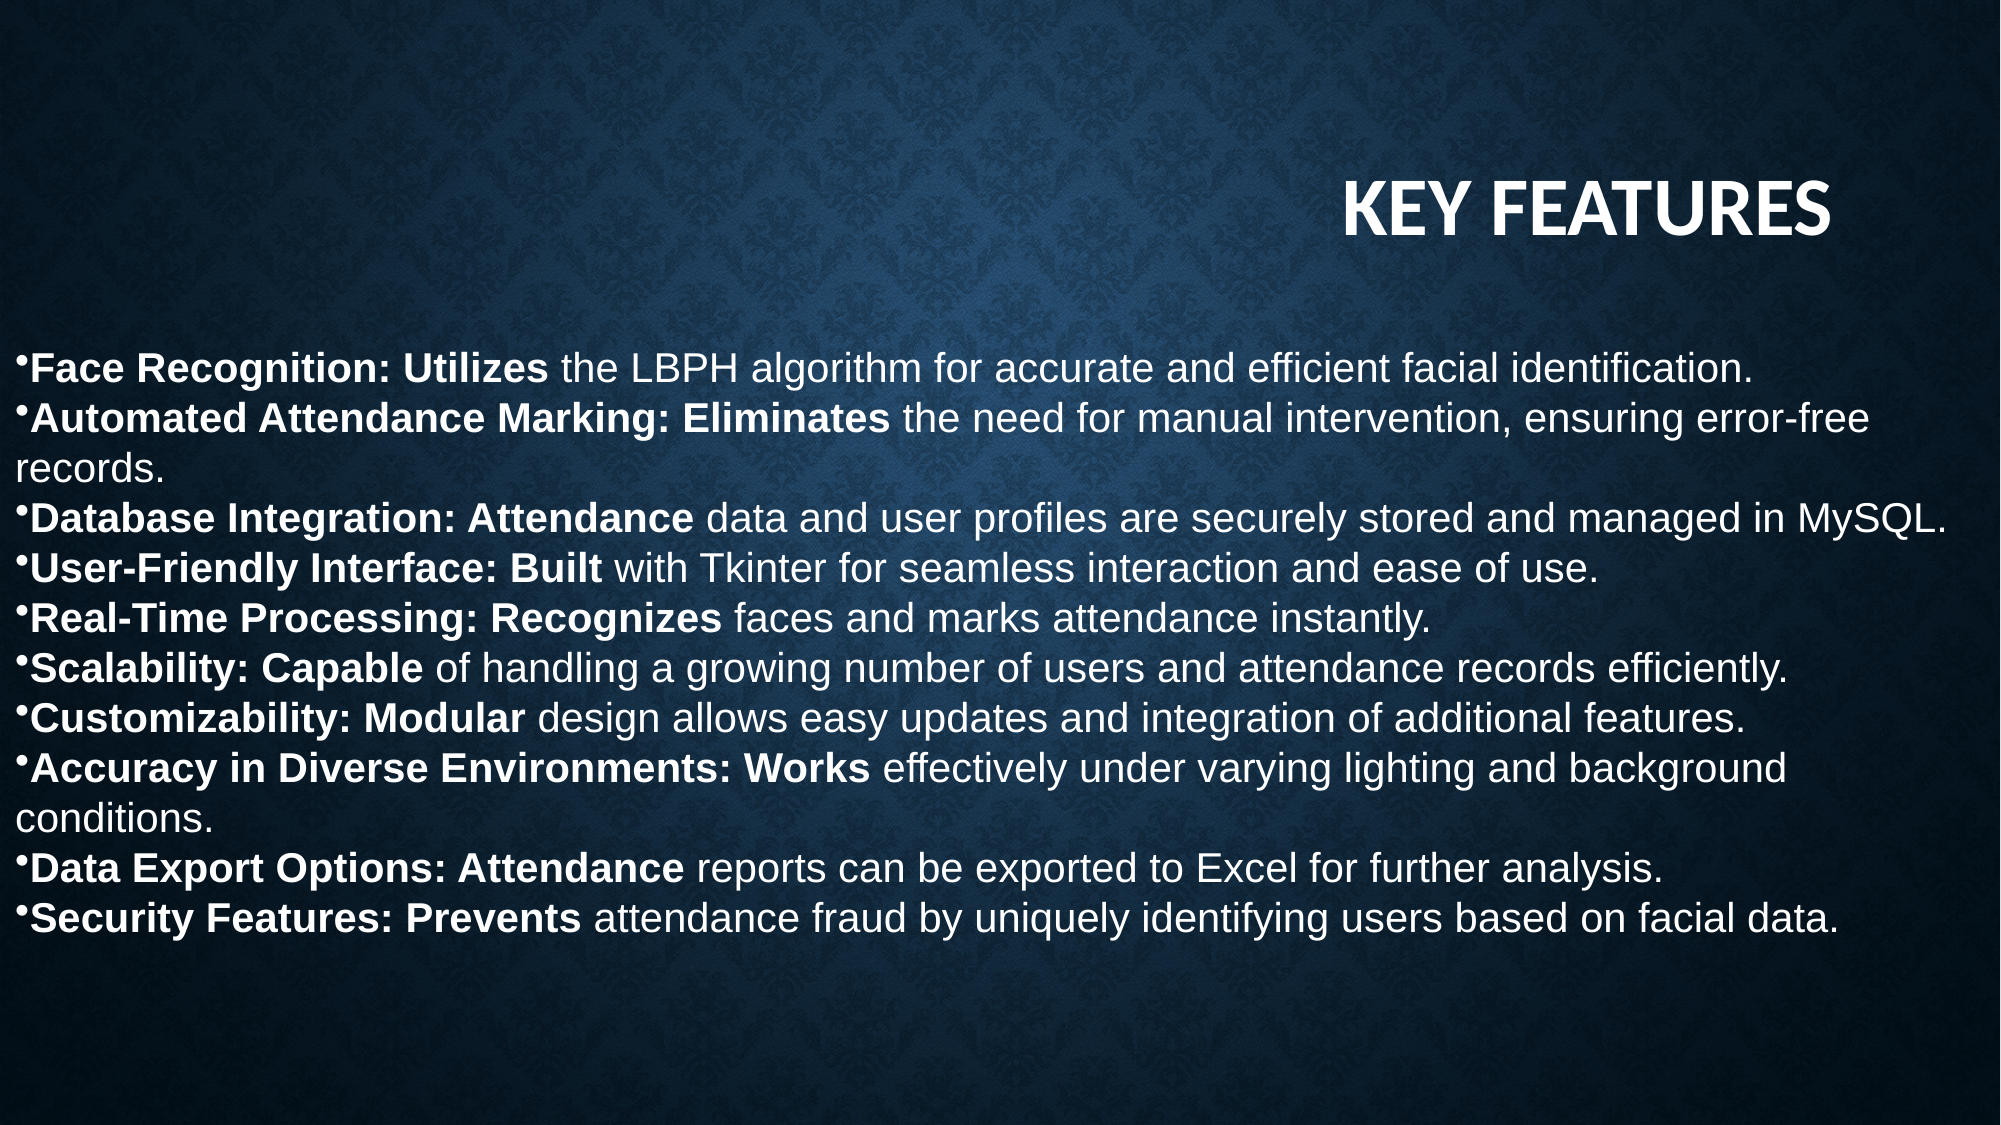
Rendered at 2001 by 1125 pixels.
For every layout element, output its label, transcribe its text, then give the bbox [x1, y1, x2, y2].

list Face Recognition: Utilizes the LBPH algorithm for accurate and efficient facial identification. Automated Attendance Marking: Eliminates the need for manual intervention, ensuring error-free records. Database Integration: Attendance data and user profiles are securely stored and managed in MySQL. User-Friendly Interface: Built with Tkinter for seamless interaction and ease of use. Real-Time Processing: Recognizes faces and marks attendance instantly. Scalability: Capable of handling a growing number of users and attendance records efficiently. Customizability: Modular design allows easy updates and integration of additional features. Accuracy in Diverse Environments: Works effectively under varying lighting and background conditions. Data Export Options: Attendance reports can be exported to Excel for further analysis. Security Features: Prevents attendance fraud by uniquely identifying users based on facial data. [0, 300, 1993, 994]
title Key Features [149, 99, 1849, 300]
